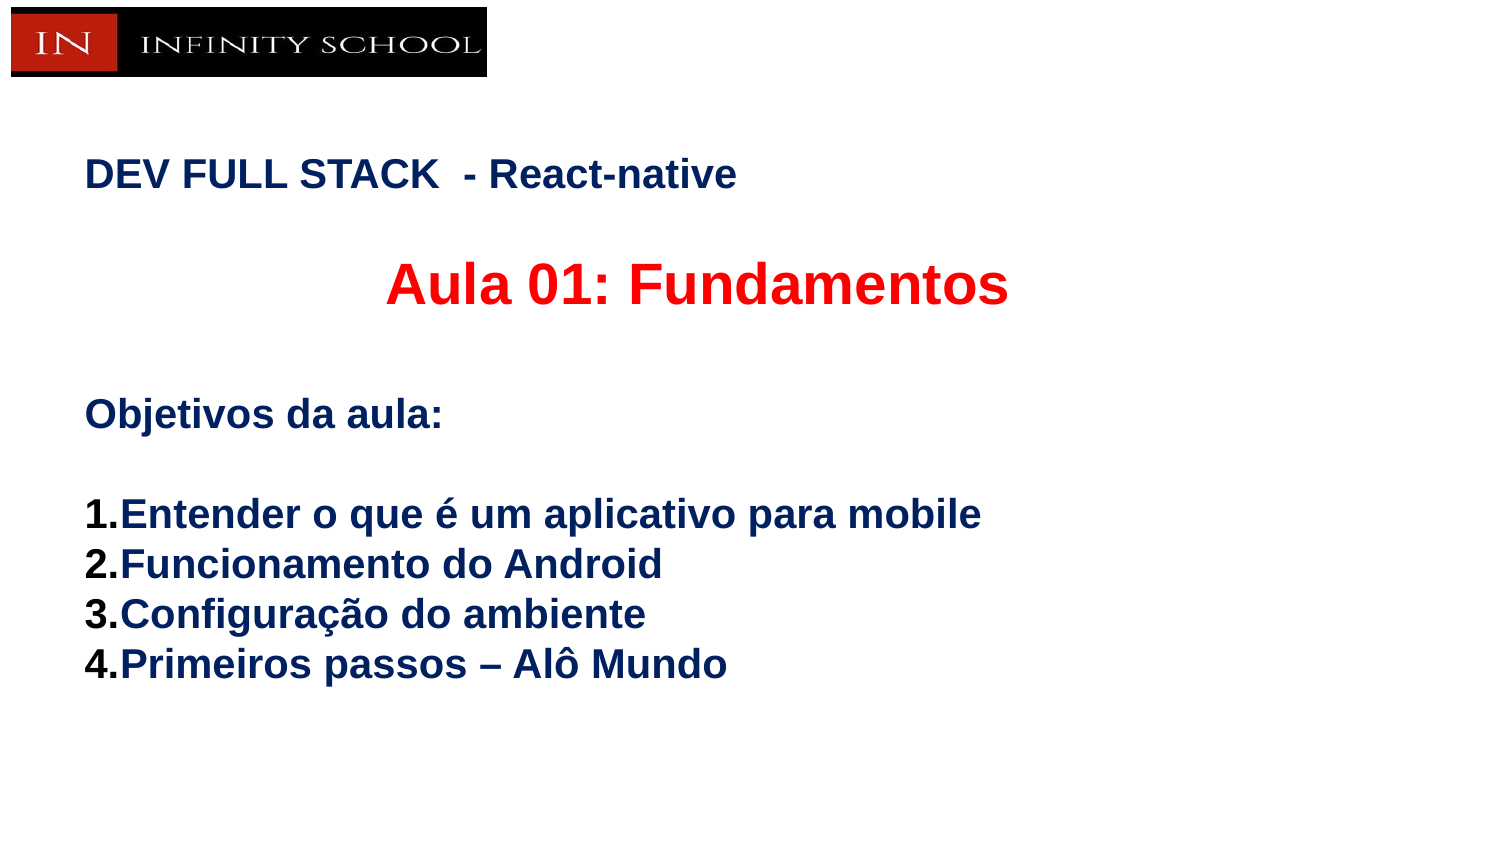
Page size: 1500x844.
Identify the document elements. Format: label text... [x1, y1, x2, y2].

picture [11, 7, 487, 77]
text_box DEV FULL STACK - React-native Aula 01: Fundamentos Objetivos da aula: Entender o que é um aplicativo para mobile Funcionamento do Android Configuração do ambiente Primeiros passos – Alô Mundo [69, 131, 1343, 702]
